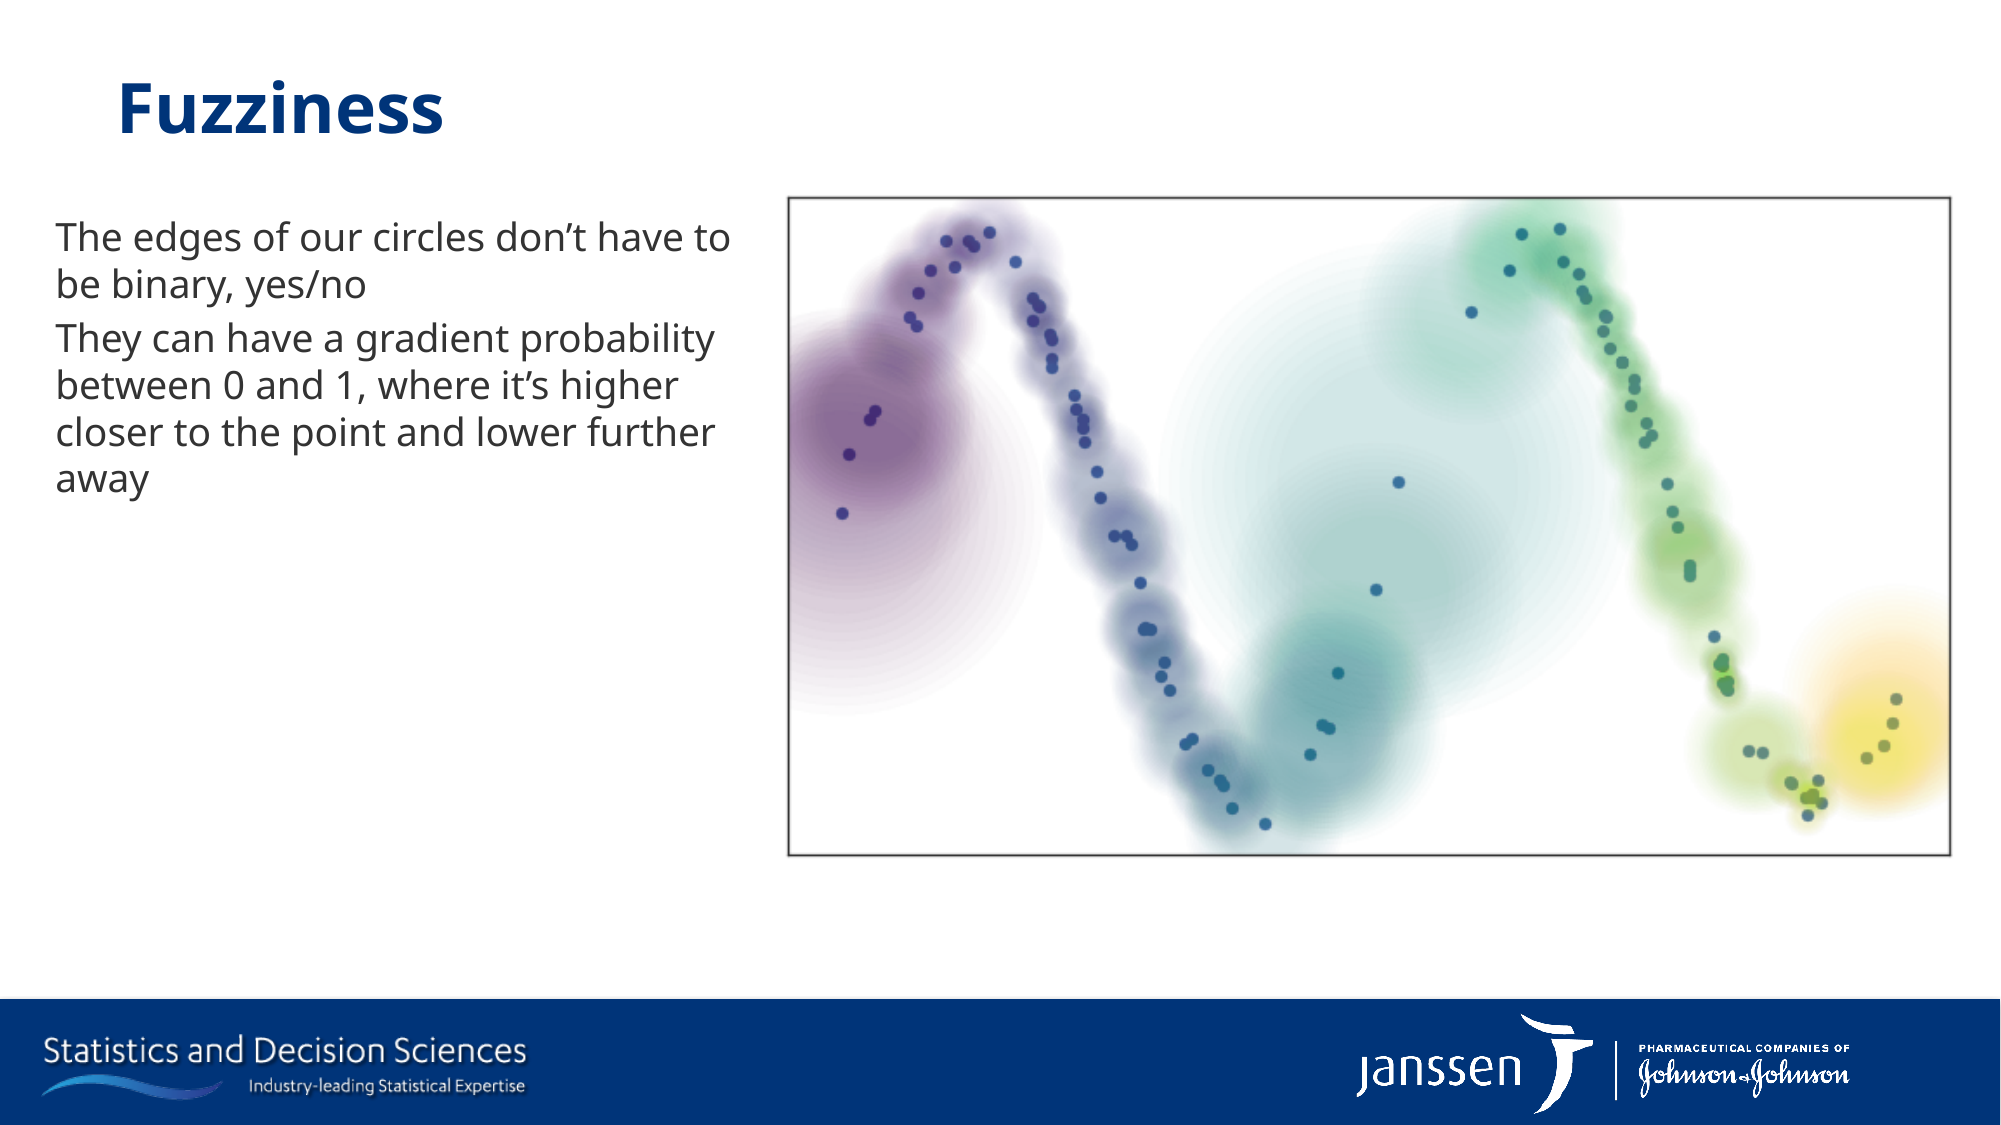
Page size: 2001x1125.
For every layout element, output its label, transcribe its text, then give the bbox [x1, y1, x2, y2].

picture [1316, 972, 1890, 1125]
title Fuzziness [101, 24, 1905, 188]
list The edges of our circles don’t have to be binary, yes/no They can have a gradient probability between 0 and 1, where it’s higher closer to the point and lower further away [40, 205, 770, 920]
picture [41, 1033, 532, 1103]
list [775, 187, 1960, 868]
